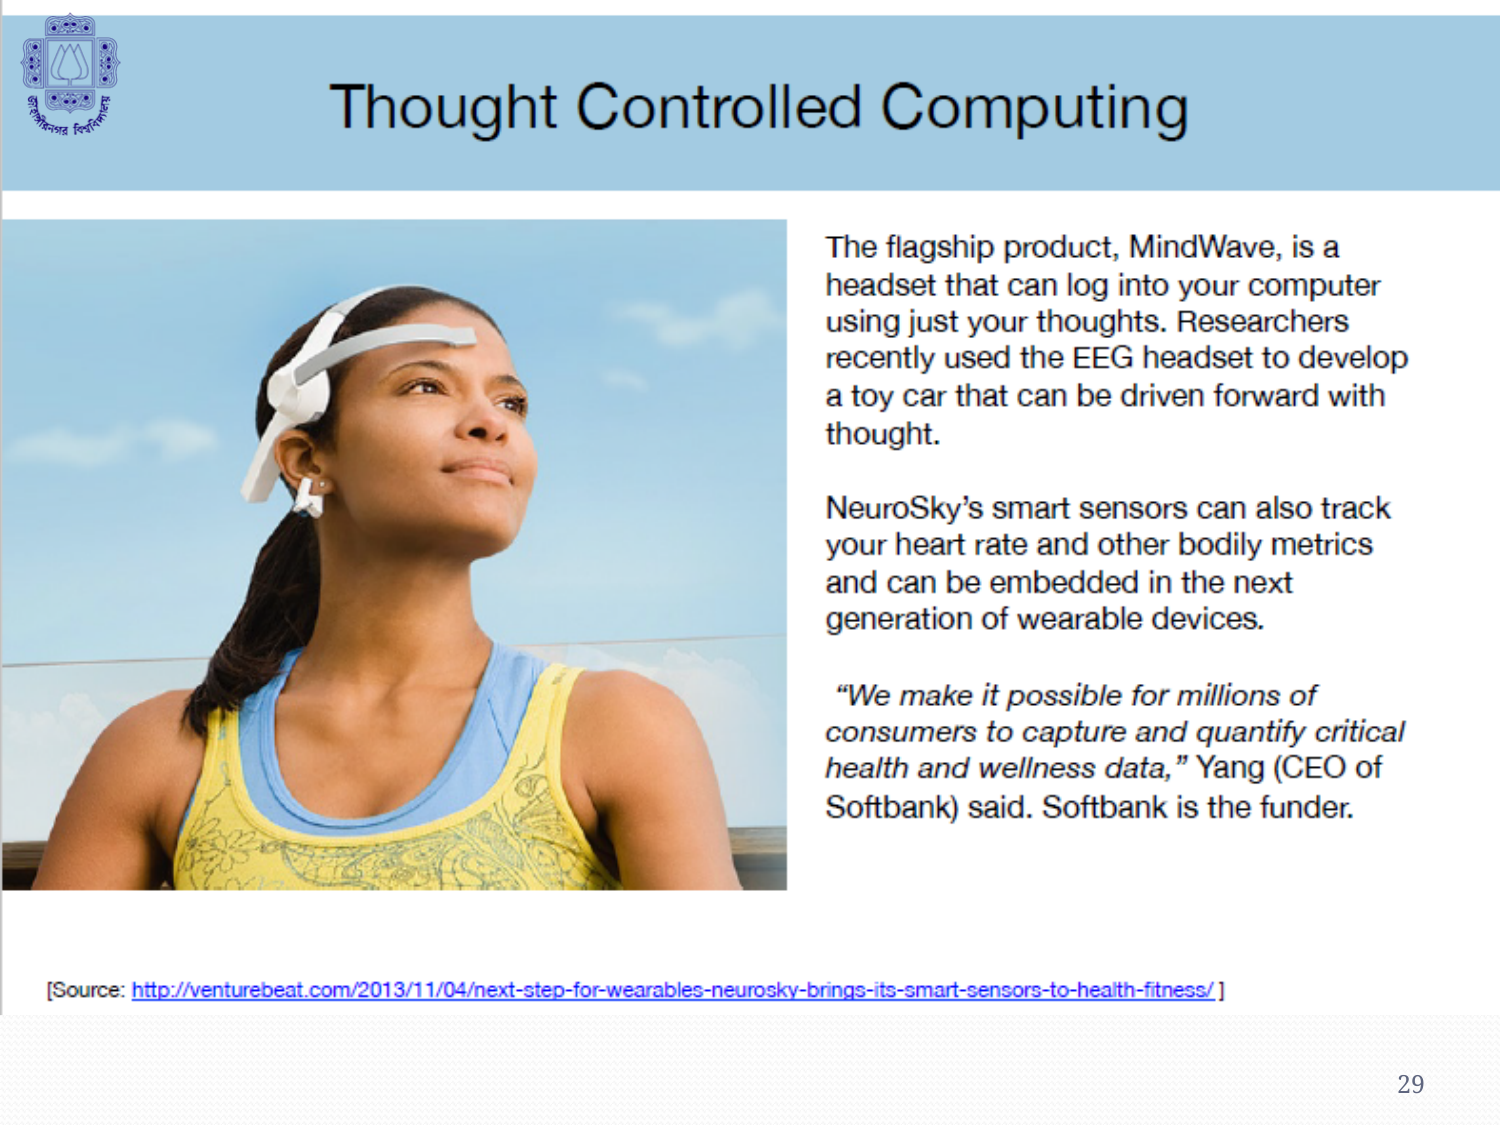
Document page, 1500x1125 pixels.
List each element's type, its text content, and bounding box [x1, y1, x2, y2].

slide_number 29 [1299, 1042, 1425, 1103]
picture [0, 0, 1500, 1015]
